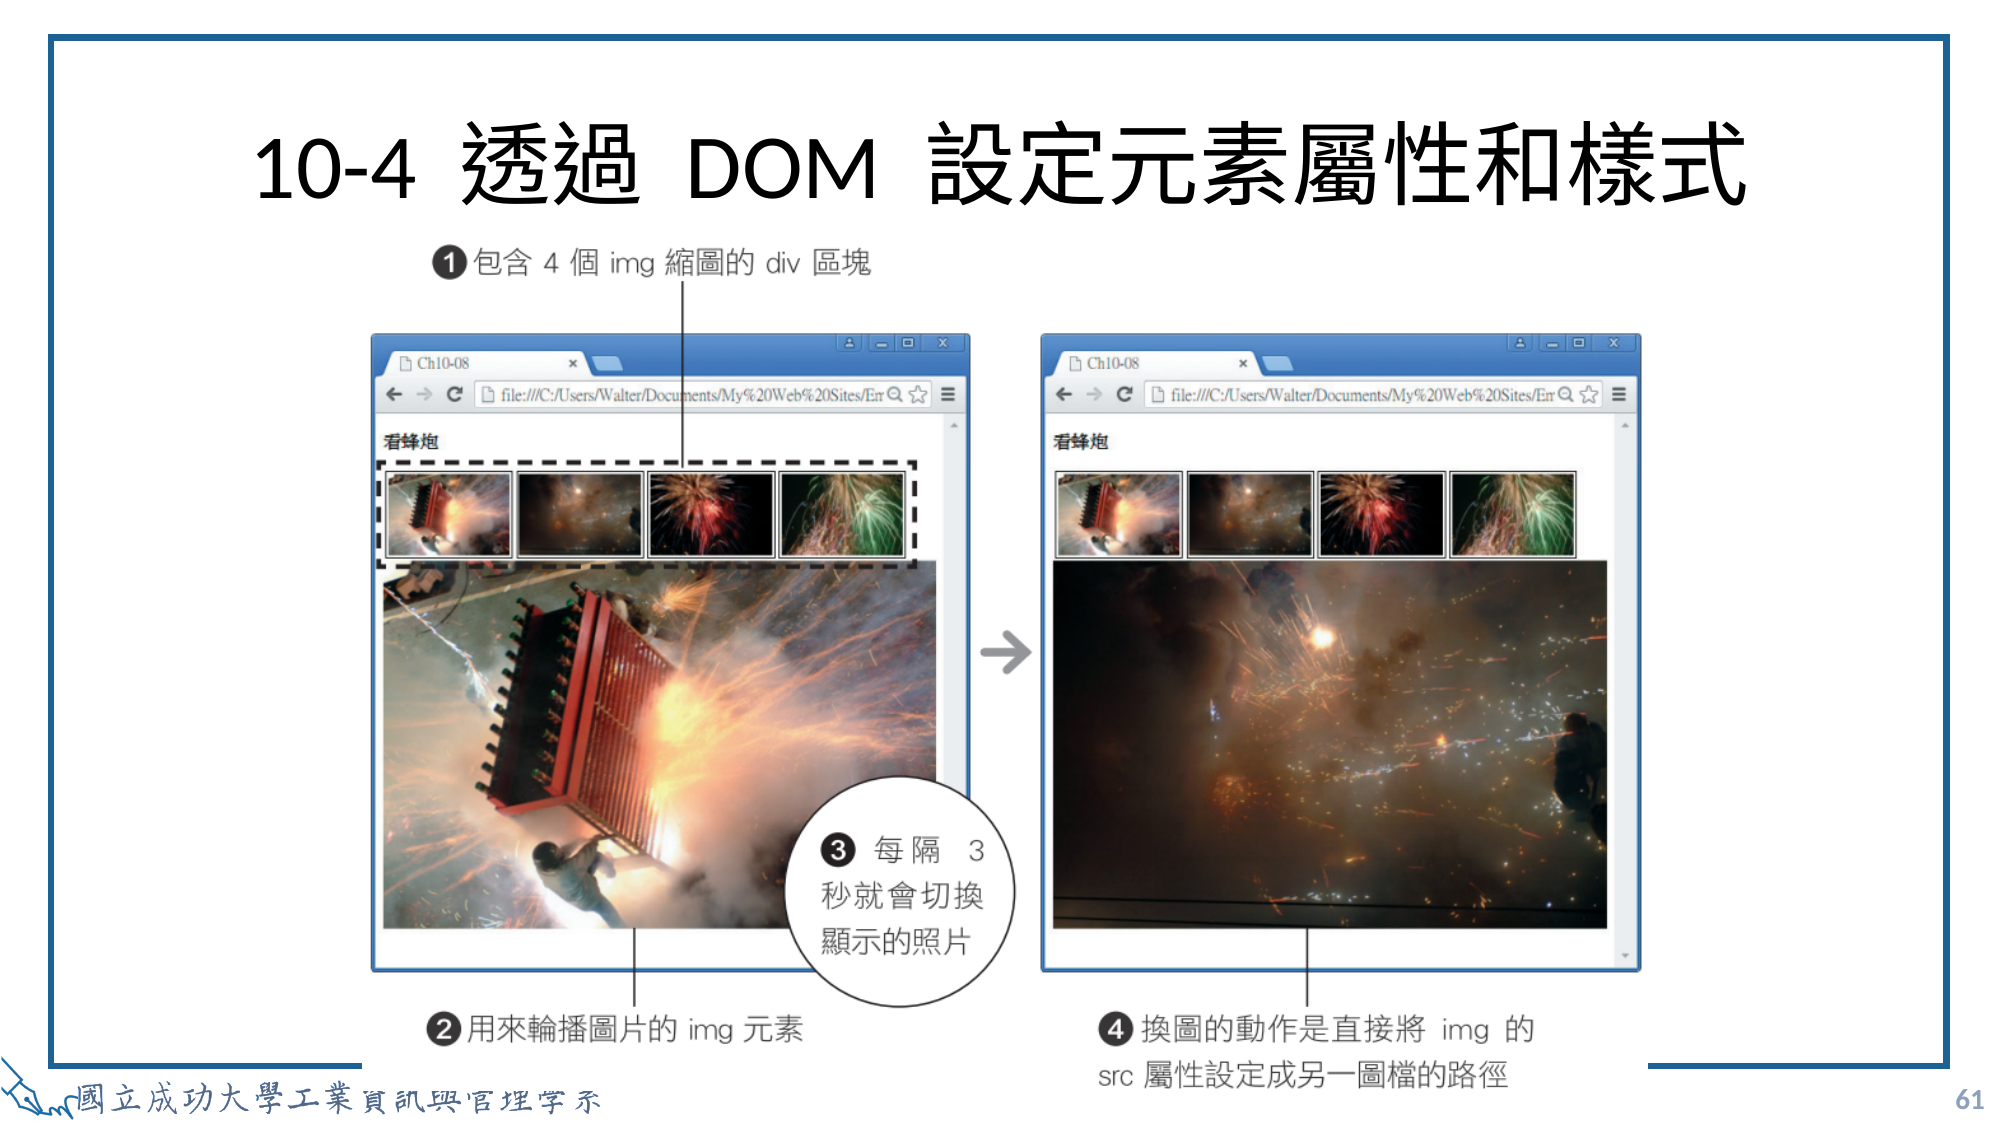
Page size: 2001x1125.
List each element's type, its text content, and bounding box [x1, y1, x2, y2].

slide_number 61 [1550, 1067, 2000, 1125]
picture [362, 243, 1648, 1091]
title 10-4 透過 DOM 設定元素屬性和樣式 [137, 59, 1863, 278]
picture [0, 1049, 80, 1125]
